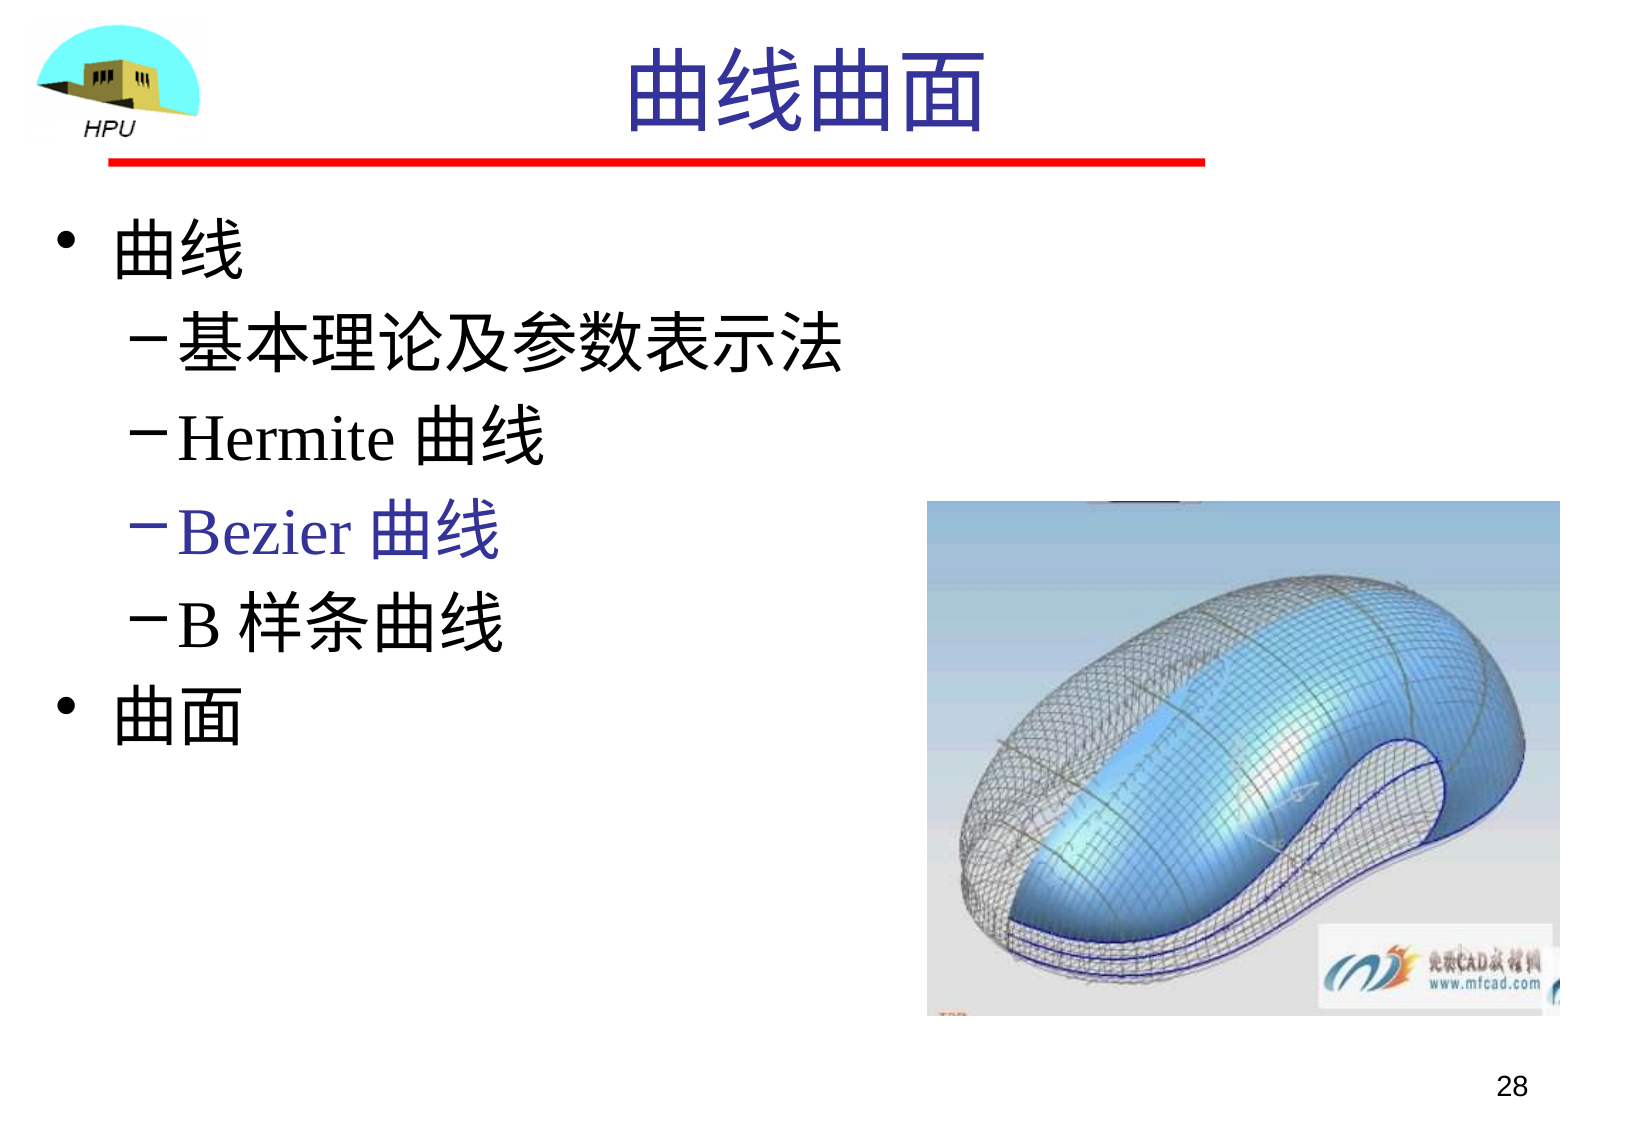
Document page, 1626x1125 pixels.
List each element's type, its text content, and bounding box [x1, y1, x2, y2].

picture [927, 500, 1560, 1016]
list 曲线 基本理论及参数表示法 Hermite曲线 Bezier曲线 B样条曲线 曲面 [40, 200, 1598, 1050]
slide_number 28 [1164, 1059, 1544, 1113]
title 曲线曲面 [27, 12, 1585, 163]
